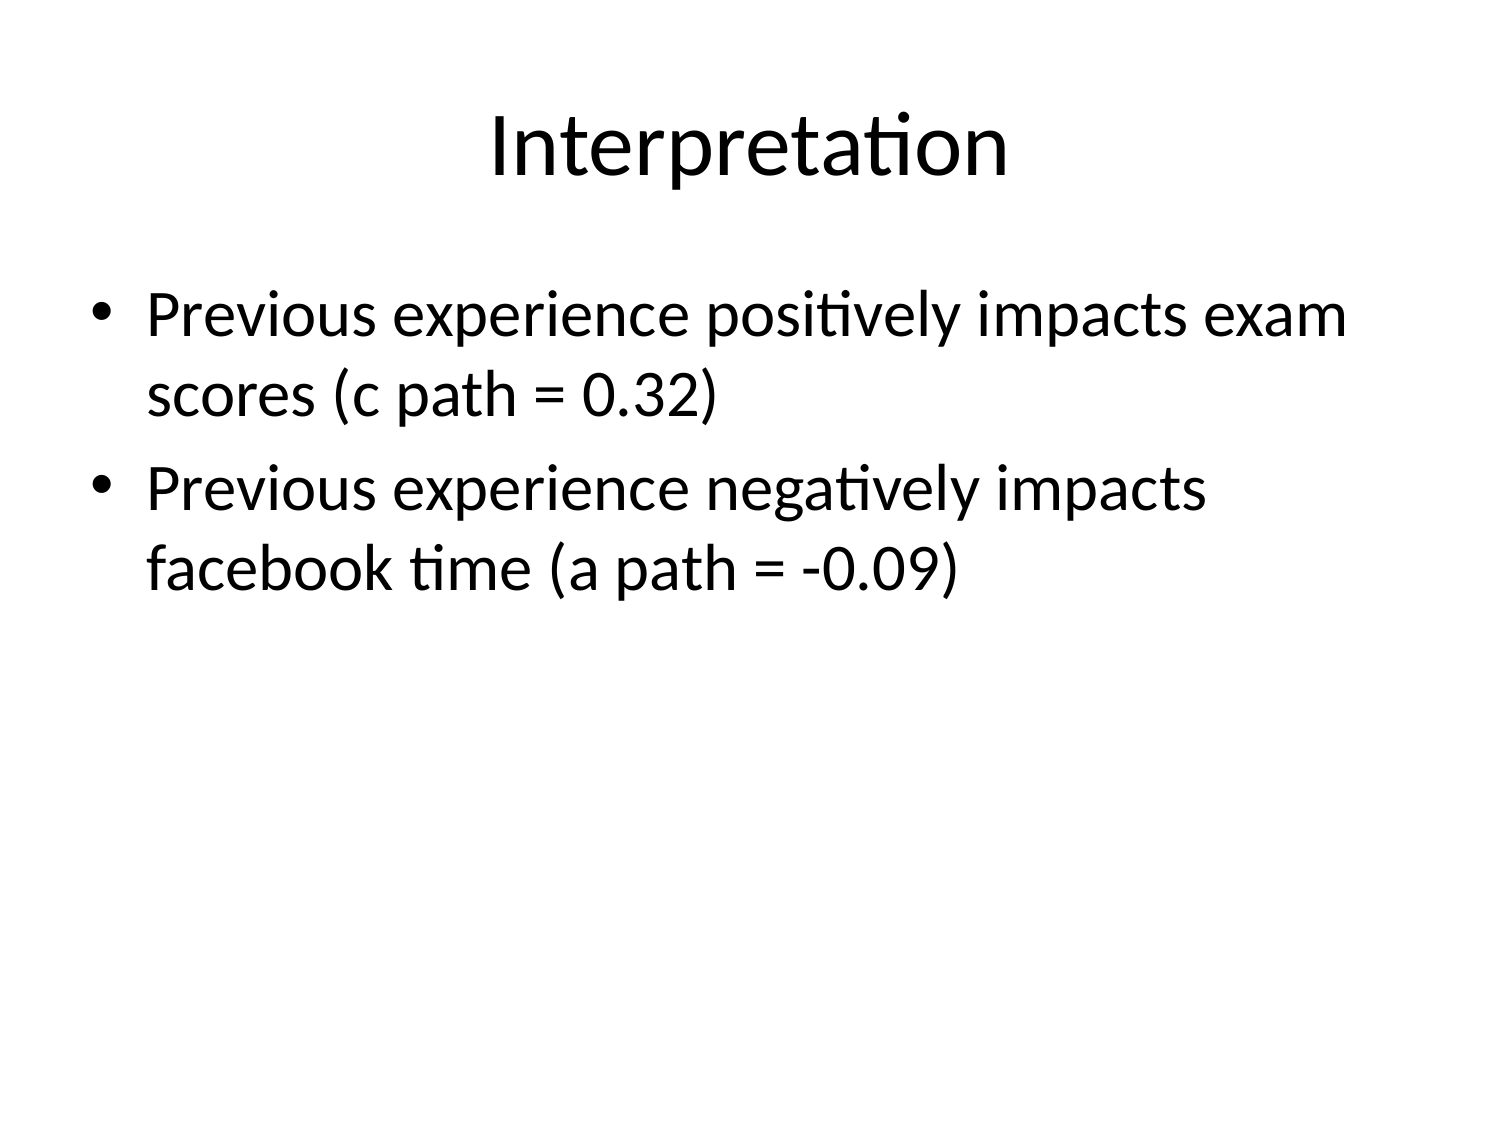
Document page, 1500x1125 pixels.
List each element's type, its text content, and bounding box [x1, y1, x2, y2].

title Interpretation [75, 45, 1425, 233]
list Previous experience positively impacts exam scores (c path = 0.32) Previous experience negatively impacts facebook time (a path = -0.09) [75, 262, 1425, 1005]
